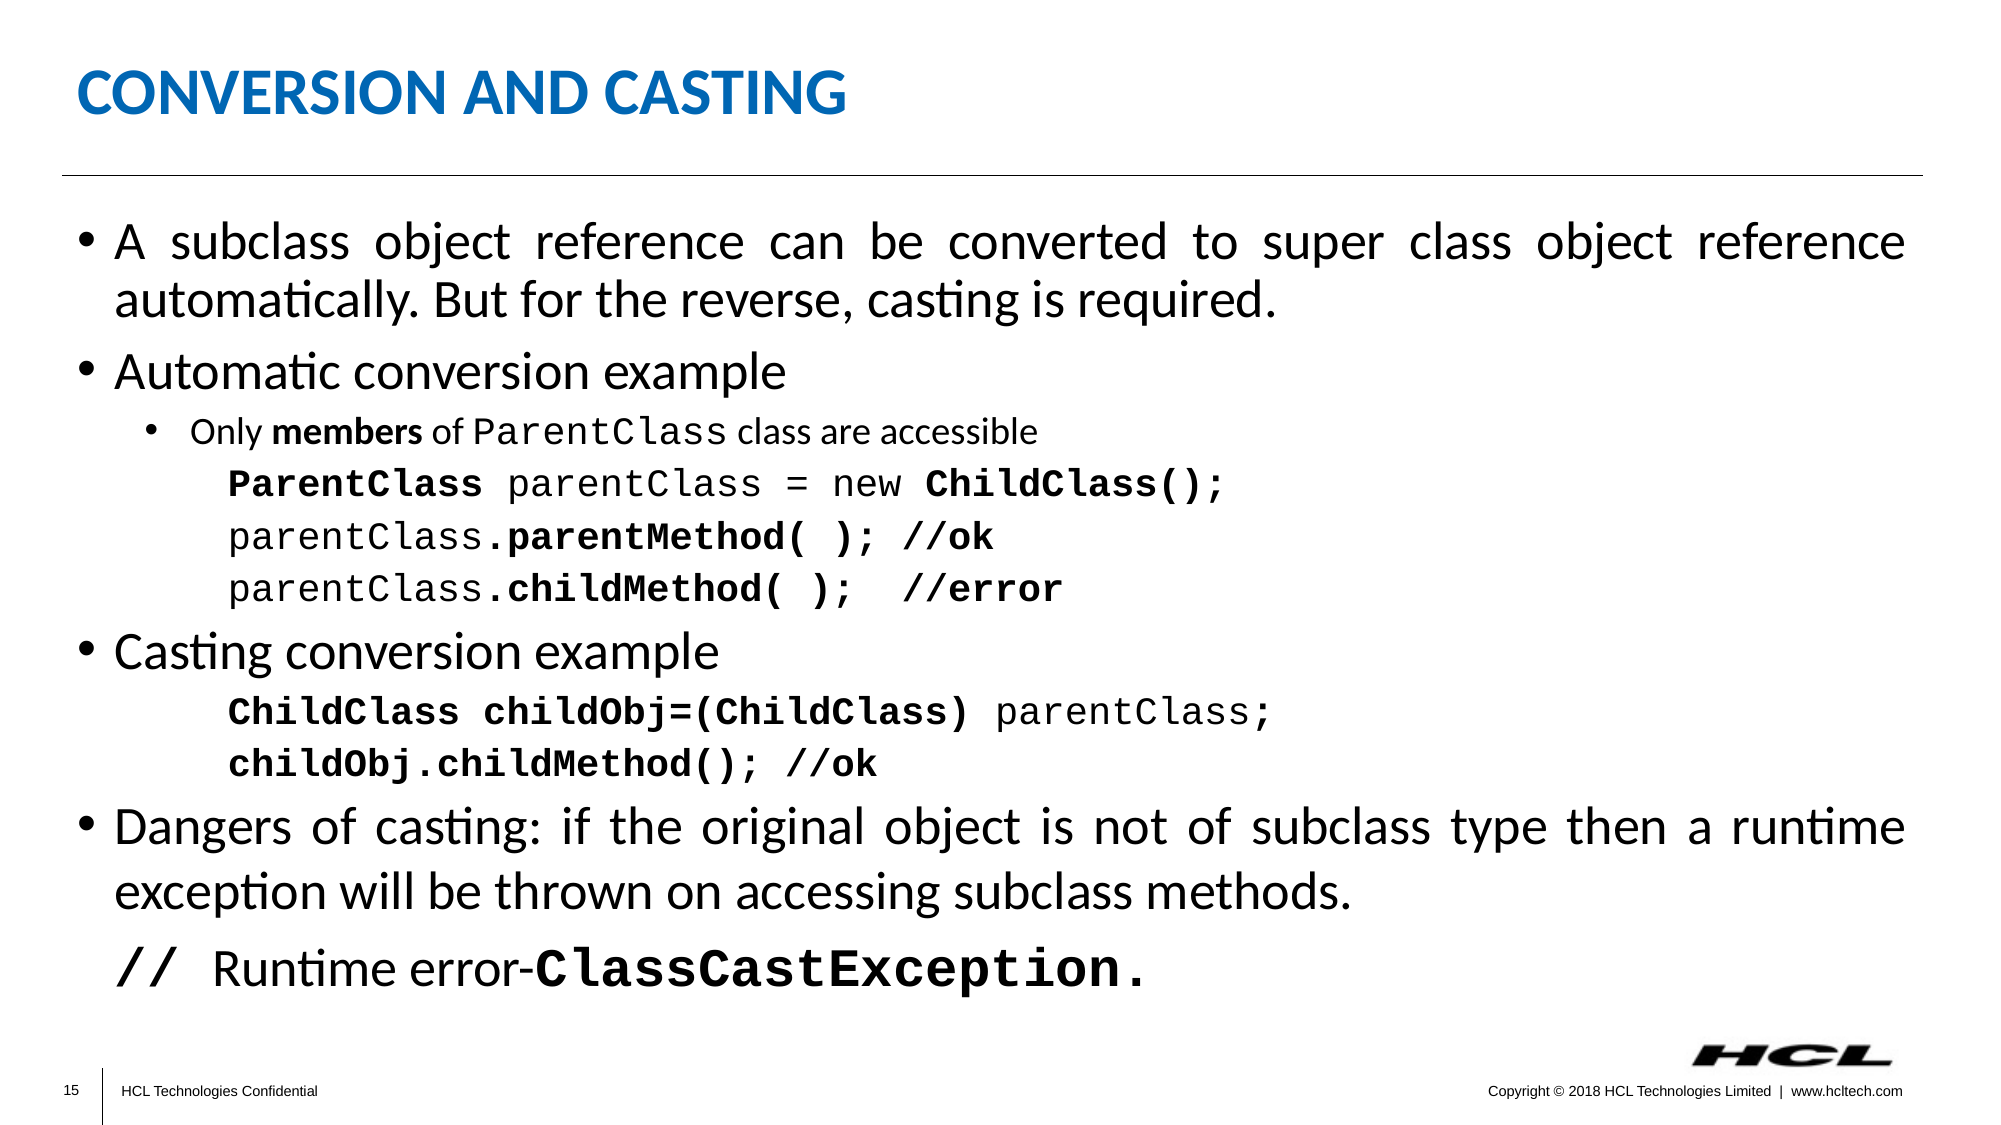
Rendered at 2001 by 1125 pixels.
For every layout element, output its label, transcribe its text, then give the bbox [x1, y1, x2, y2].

list A subclass object reference can be converted to super class object reference automatically. But for the reverse, casting is required. Automatic conversion example Only members of ParentClass class are accessible ParentClass parentClass = new ChildClass(); parentClass.parentMethod( ); //ok parentClass.childMethod( ); //error Casting conversion example ChildClass childObj=(ChildClass) parentClass; childObj.childMethod(); //ok Dangers of casting: if the original object is not of subclass type then a runtime exception will be thrown on accessing subclass methods. // Runtime error-ClassCastException. [62, 204, 1924, 1014]
title Conversion and casting [62, 42, 1781, 144]
picture [1660, 1024, 1924, 1080]
